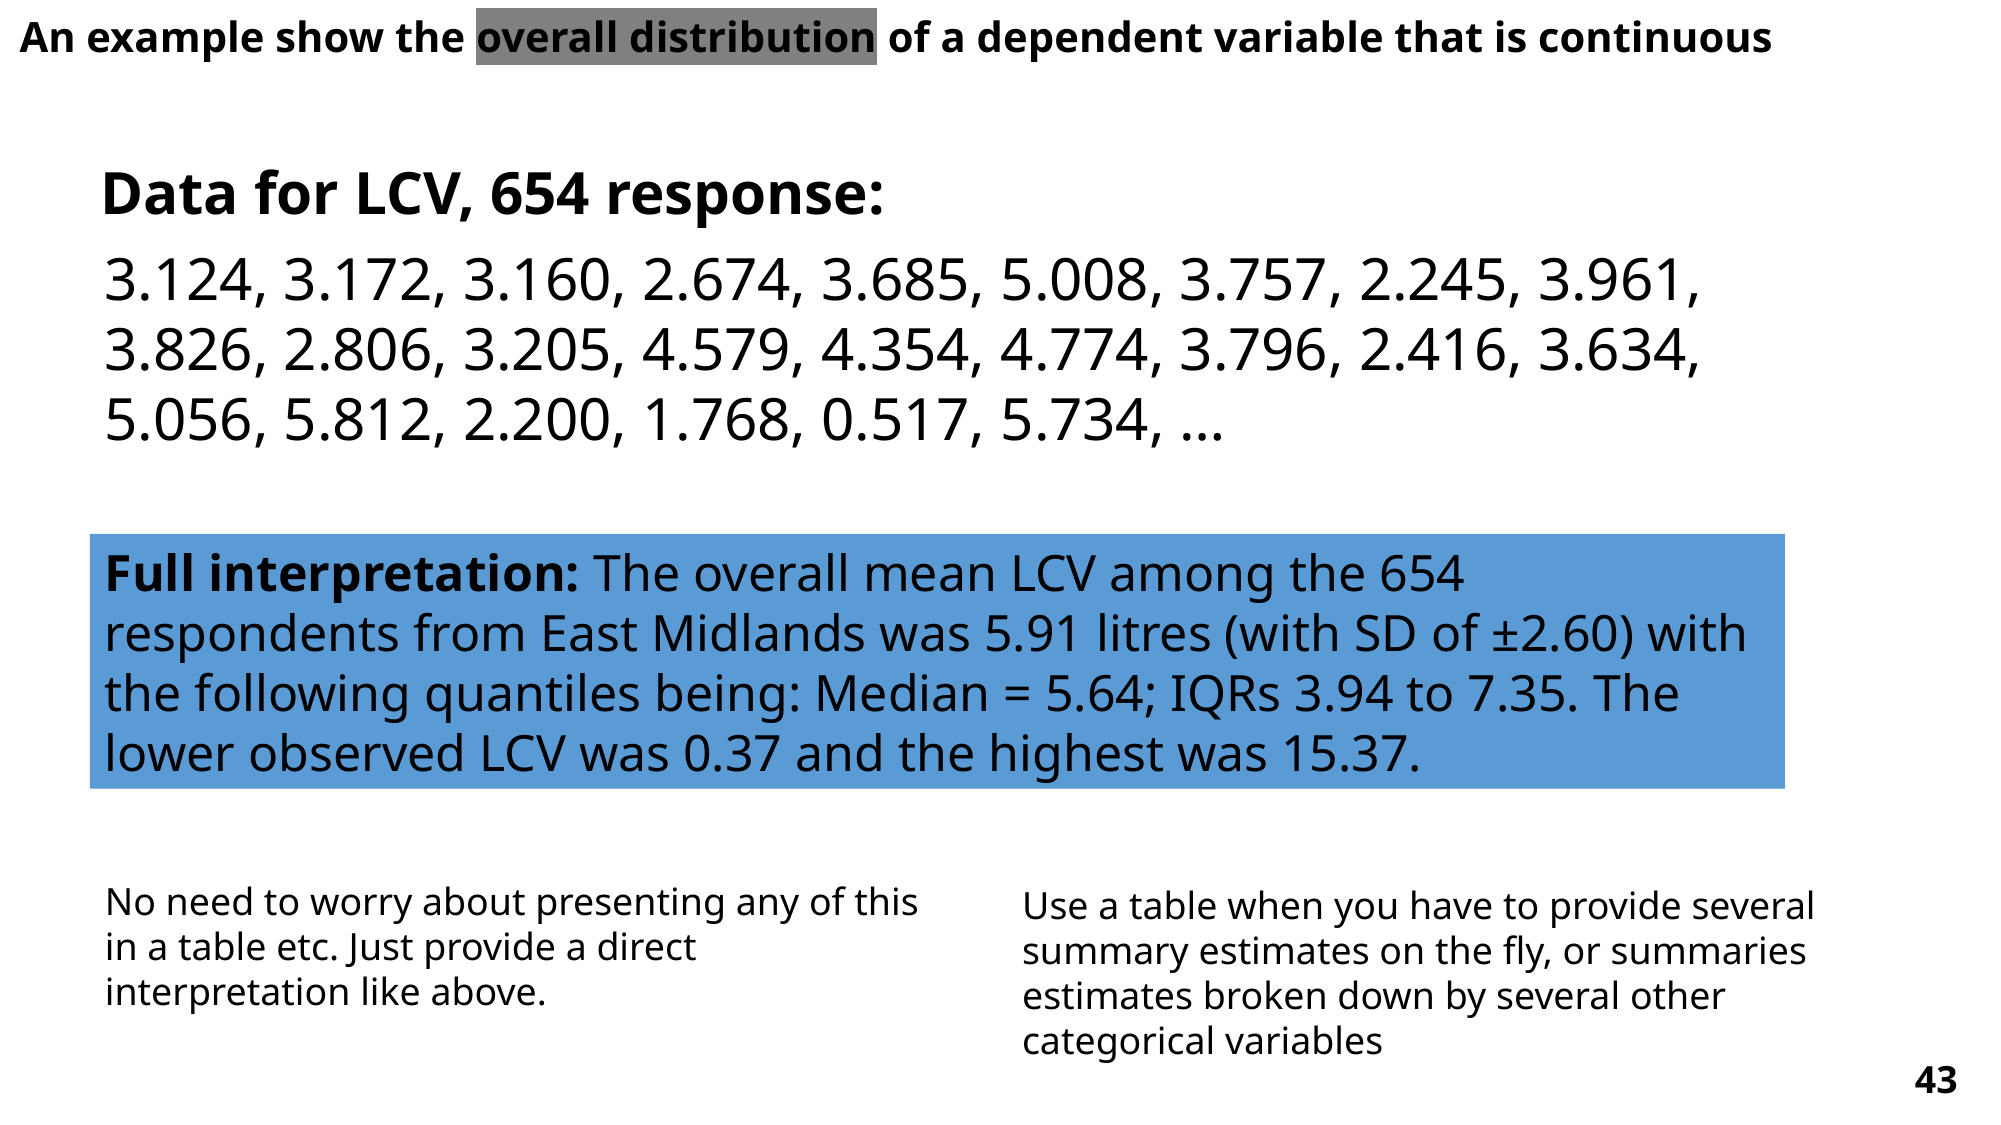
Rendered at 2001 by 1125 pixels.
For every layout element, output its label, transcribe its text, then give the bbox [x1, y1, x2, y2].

text_box Data for LCV, 654 response: [85, 148, 900, 234]
text_box No need to worry about presenting any of this in a table etc. Just provide a direct interpretation like above. [89, 870, 958, 1021]
text_box Use a table when you have to provide several summary estimates on the fly, or summaries estimates broken down by several other categorical variables [1007, 874, 1875, 1070]
text_box Full interpretation: The overall mean LCV among the 654 respondents from East Midlands was 5.91 litres (with SD of ±2.60) with the following quantiles being: Median = 5.64; IQRs 3.94 to 7.35. The lower observed LCV was 0.37 and the highest was 15.37. [89, 533, 1785, 789]
text_box 43 [1890, 1041, 1983, 1122]
text_box 3.124, 3.172, 3.160, 2.674, 3.685, 5.008, 3.757, 2.245, 3.961, 3.826, 2.806, 3.205, 4.579, 4.354, 4.774, 3.796, 2.416, 3.634, 5.056, 5.812, 2.200, 1.768, 0.517, 5.734, … [89, 234, 1785, 460]
text_box An example show the overall distribution of a dependent variable that is continuous [4, 3, 1961, 69]
